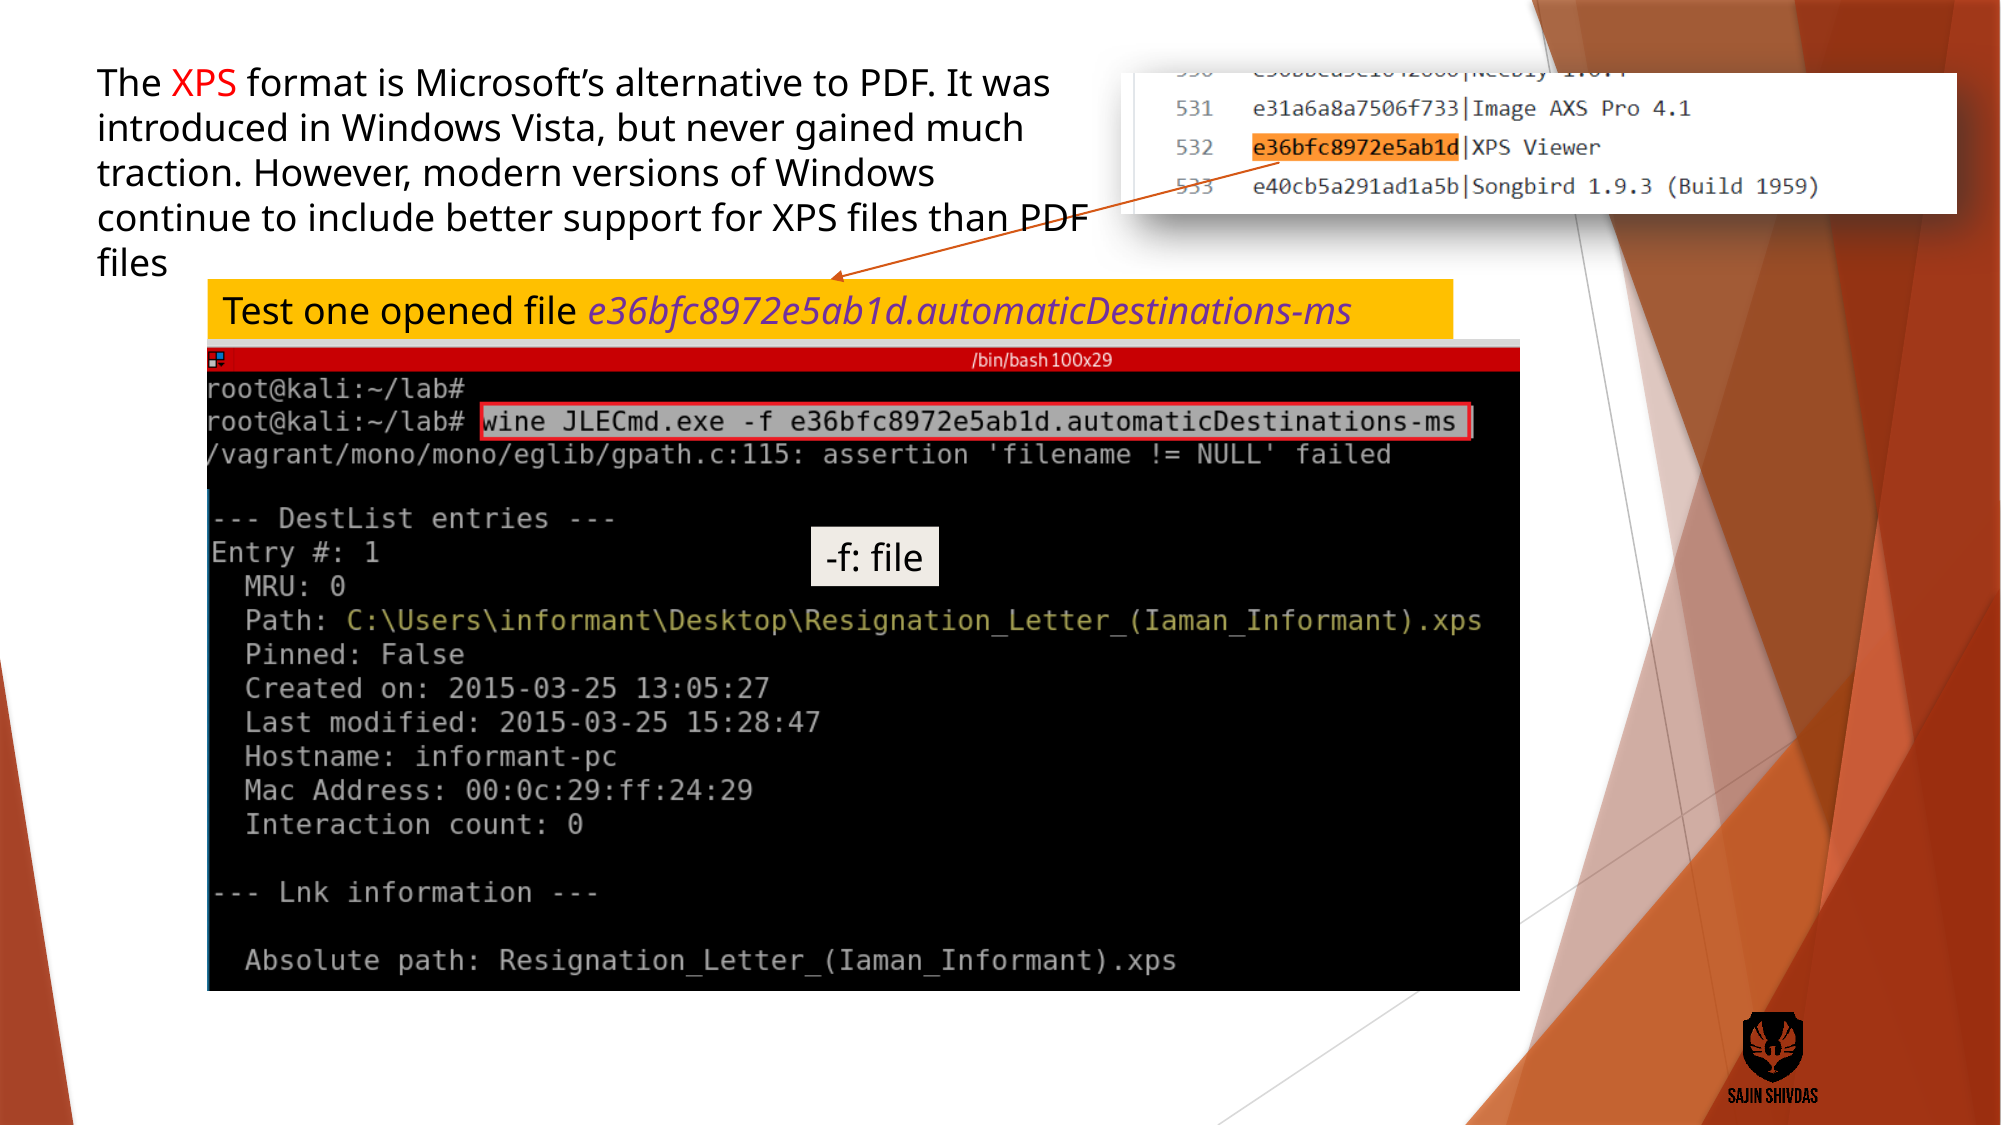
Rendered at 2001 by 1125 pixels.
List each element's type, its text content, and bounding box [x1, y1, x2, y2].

picture [1718, 1002, 1830, 1115]
text_box The XPS format is Microsoft’s alternative to PDF. It was introduced in Windows Vista, but never gained much traction. However, modern versions of Windows continue to include better support for XPS files than PDF files [82, 51, 1106, 292]
picture [207, 339, 1520, 991]
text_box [830, 162, 1280, 280]
picture [1121, 72, 1958, 214]
text_box Test one opened file e36bfc8972e5ab1d.automaticDestinations-ms [207, 279, 1454, 339]
